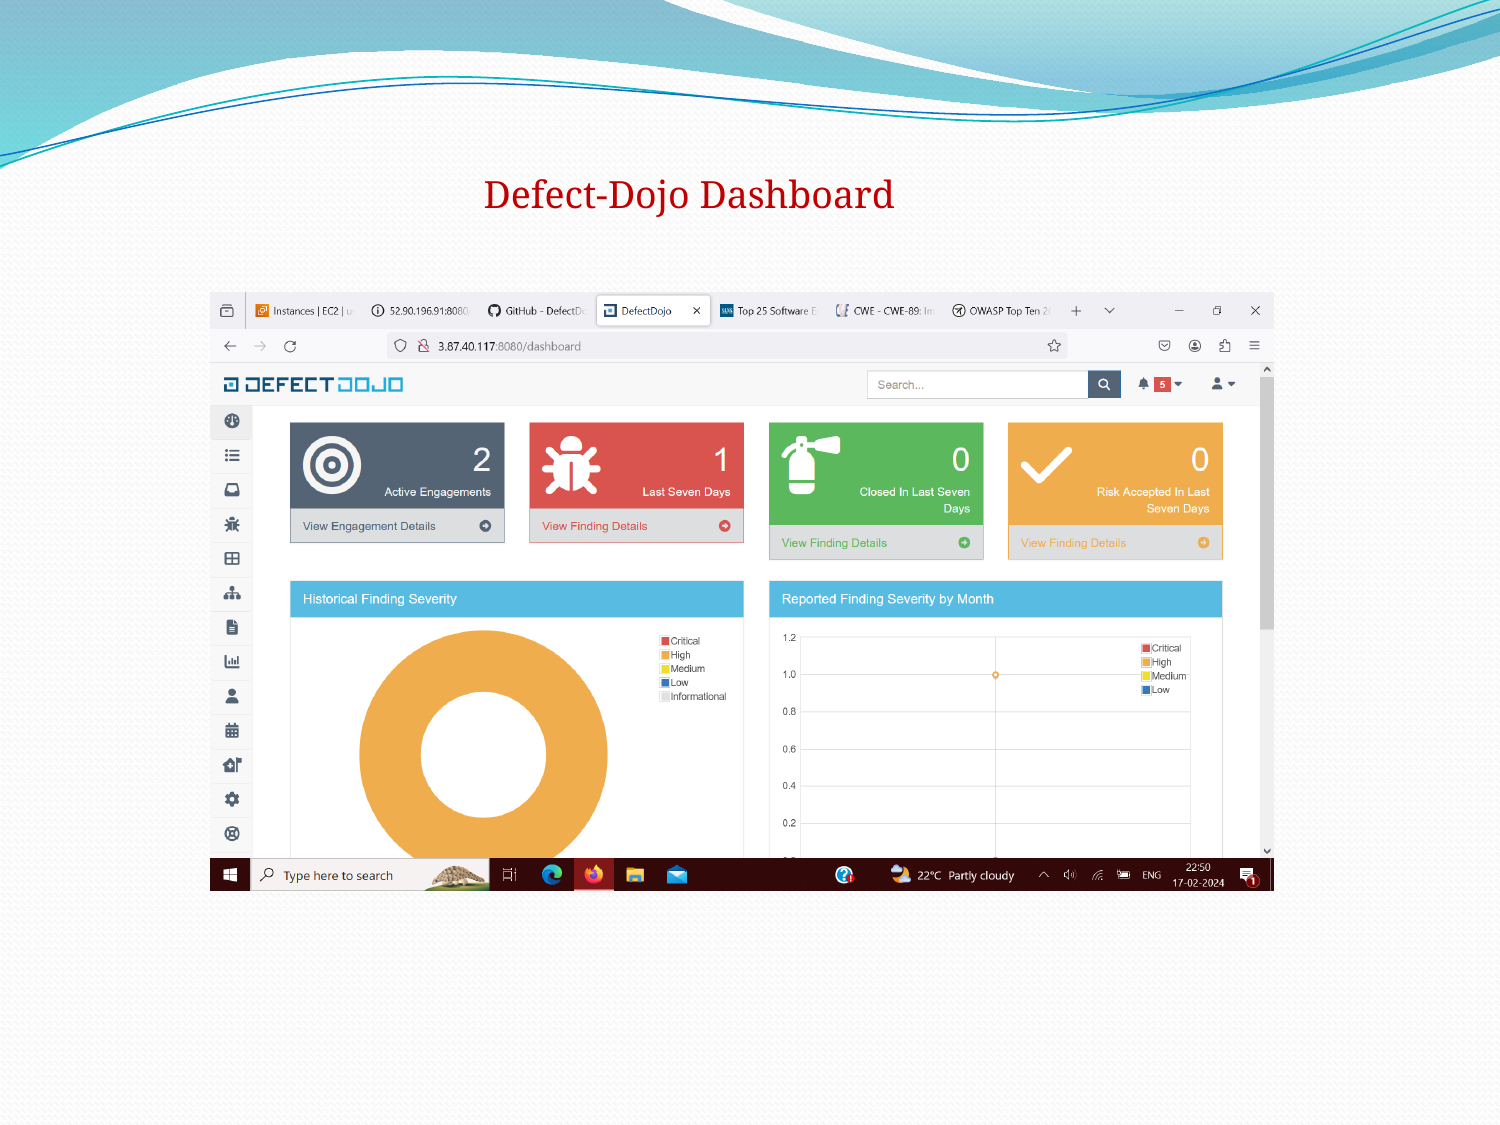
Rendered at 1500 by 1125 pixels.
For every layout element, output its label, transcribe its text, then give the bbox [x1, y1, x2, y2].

picture [210, 292, 1275, 892]
text_box Defect-Dojo Dashboard [468, 163, 1137, 224]
